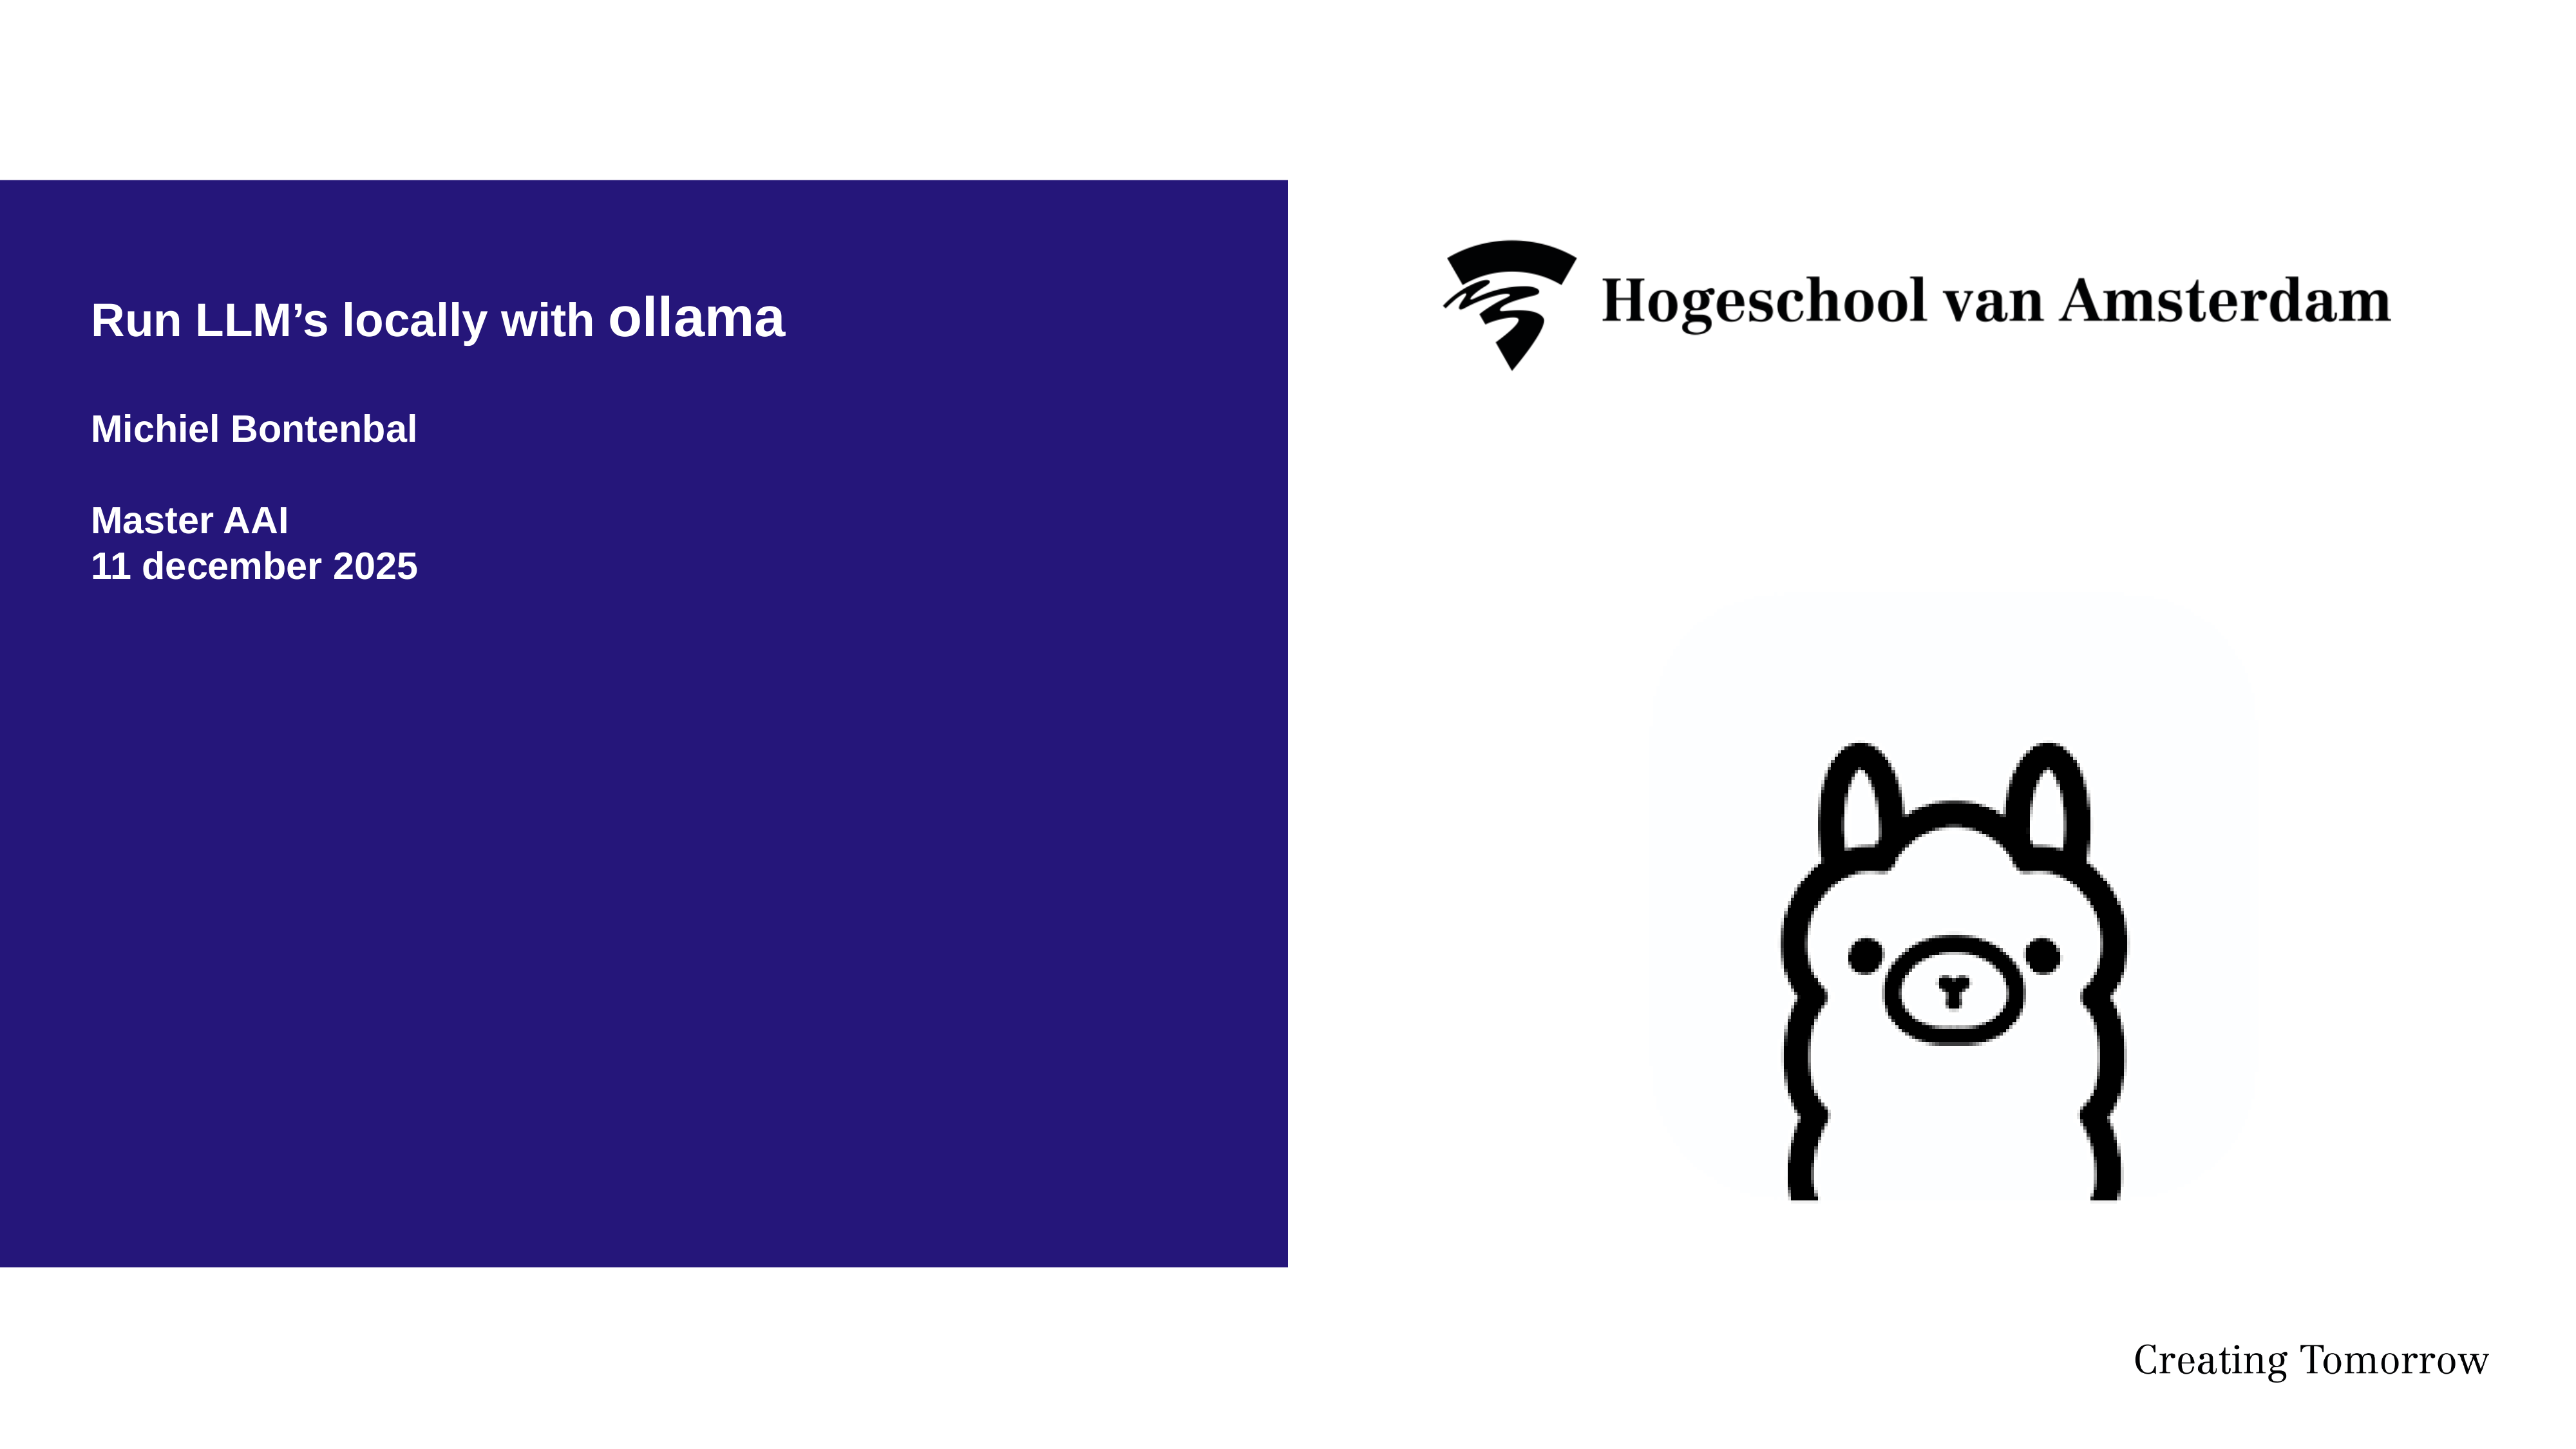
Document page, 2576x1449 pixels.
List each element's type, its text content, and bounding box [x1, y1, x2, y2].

picture [1318, 174, 2522, 435]
title Run LLM’s locally with ollama Michiel Bontenbal Master AAI 11 december 2025 [91, 279, 1218, 593]
picture [1576, 518, 2576, 1449]
